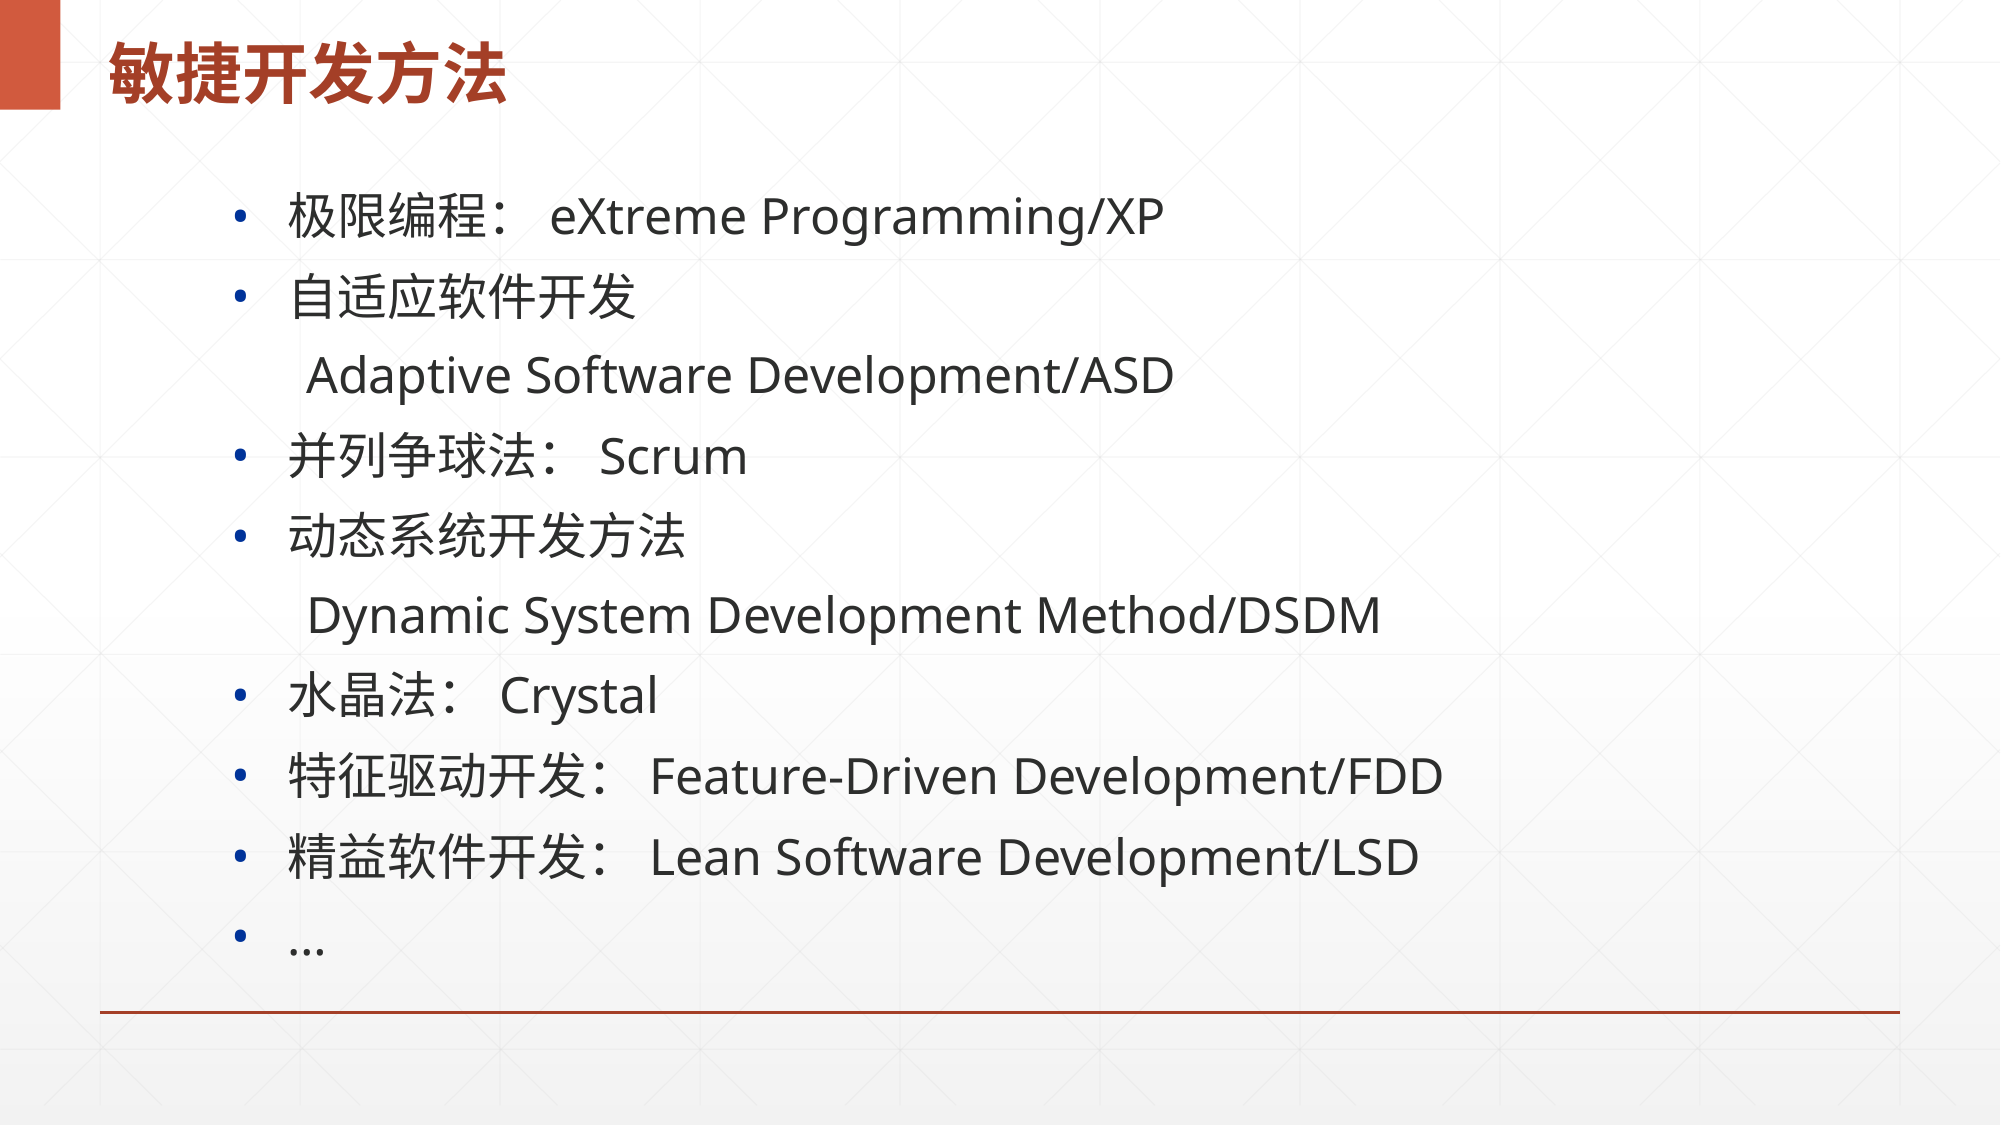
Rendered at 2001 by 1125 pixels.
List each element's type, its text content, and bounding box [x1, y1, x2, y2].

text_box 极限编程：eXtreme Programming/XP 自适应软件开发 Adaptive Software Development/ASD 并列争球法：Scrum 动态系统开发方法 Dynamic System Development Method/DSDM 水晶法：Crystal 特征驱动开发：Feature-Driven Development/FDD 精益软件开发：Lean Software Development/LSD … [231, 178, 1599, 989]
title 敏捷开发方法 [93, 0, 1230, 110]
